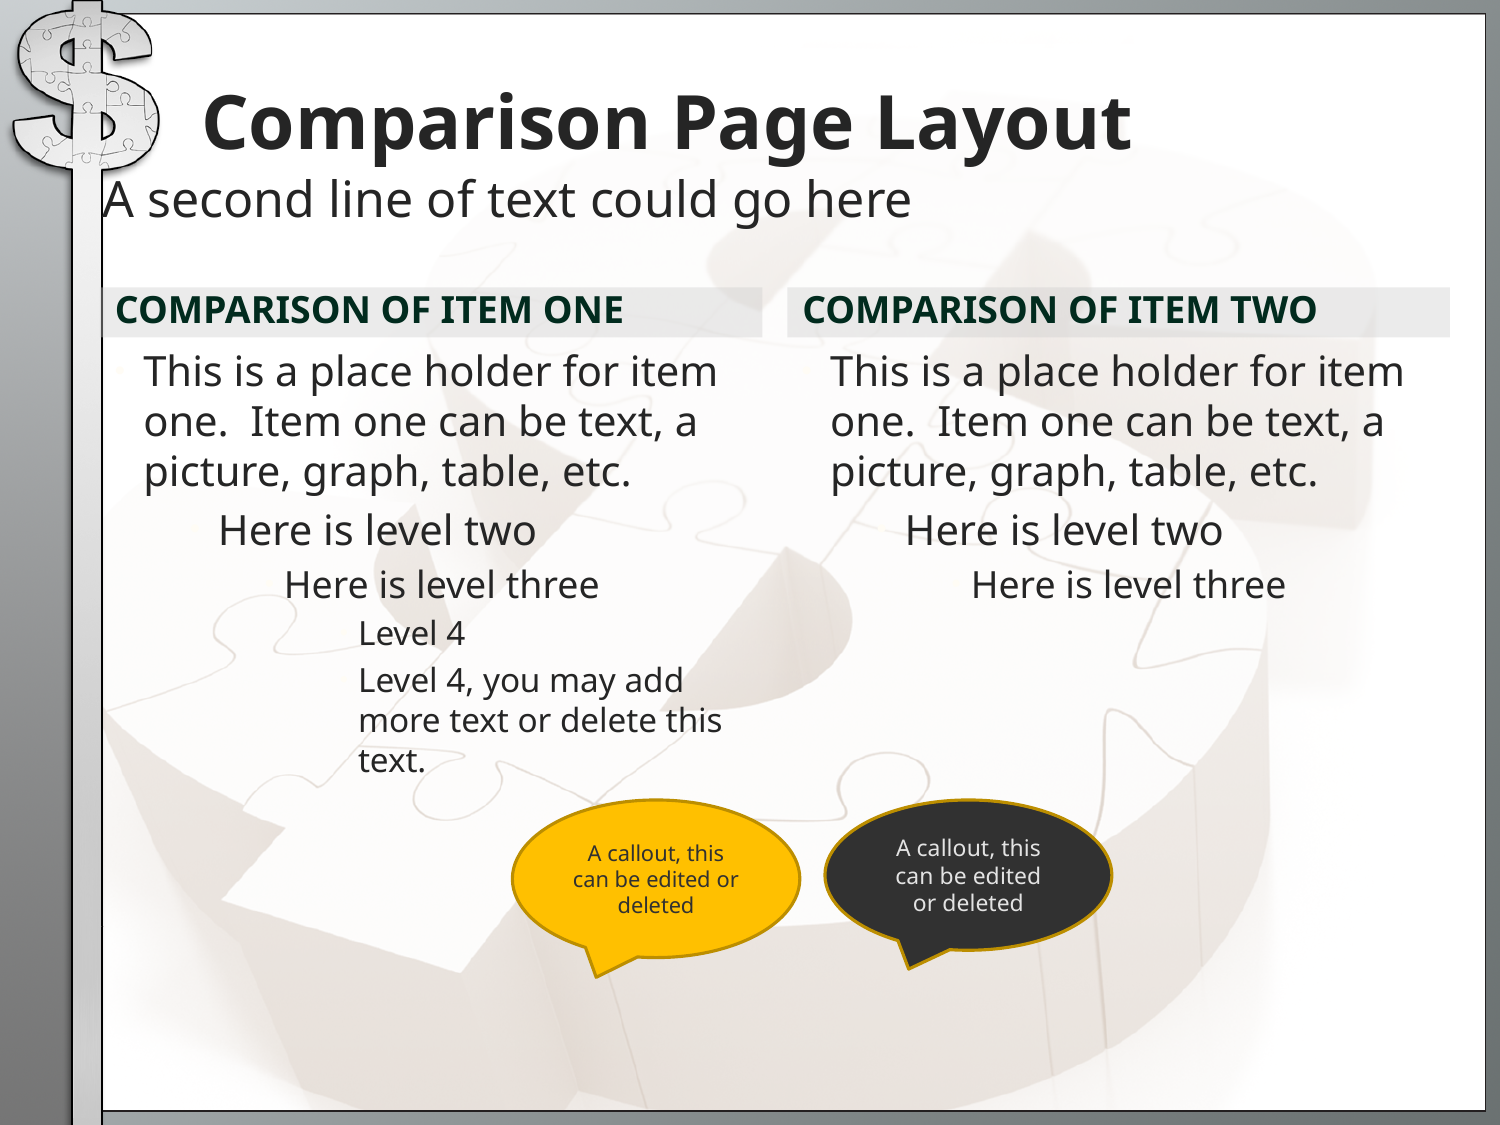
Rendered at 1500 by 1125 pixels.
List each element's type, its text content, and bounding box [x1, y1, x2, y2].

picture [0, 0, 1500, 1125]
list This is a place holder for item one. Item one can be text, a picture, graph, table, etc. Here is level two Here is level three Level 4 Level 4, you may add more text or delete this text. [99, 337, 763, 1005]
text_box A callout, this can be edited or deleted [510, 798, 802, 979]
list Comparison of Item Two [787, 287, 1450, 338]
list Comparison of Item One [99, 287, 763, 337]
title Comparison Page Layout [186, 67, 1438, 159]
text_box A callout, this can be edited or deleted [823, 798, 1114, 971]
list A second line of text could go here [87, 159, 1442, 235]
list This is a place holder for item one. Item one can be text, a picture, graph, table, etc. Here is level two Here is level three [786, 337, 1450, 1005]
